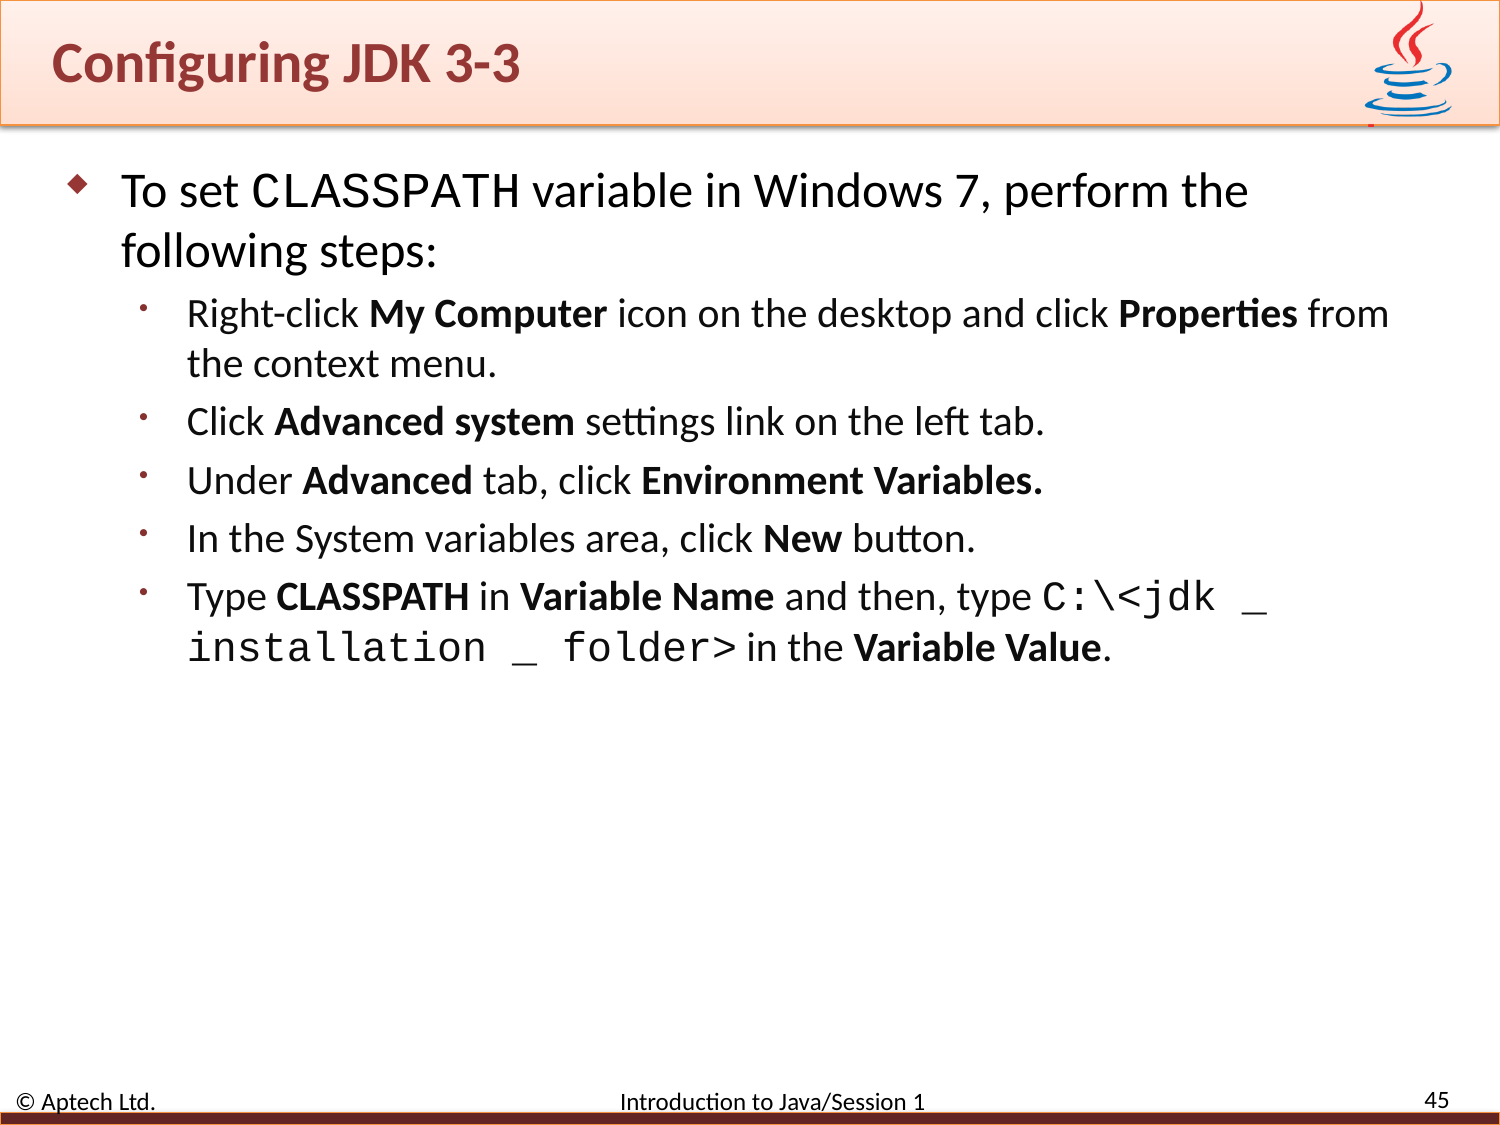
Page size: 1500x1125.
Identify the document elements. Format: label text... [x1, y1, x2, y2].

list To set CLASSPATH variable in Windows 7, perform the following steps: Right-click My Computer icon on the desktop and click Properties from the context menu. Click Advanced system settings link on the left tab. Under Advanced tab, click Environment Variables. In the System variables area, click New button. Type CLASSPATH in Variable Name and then, type C:\<jdk _ installation _ folder> in the Variable Value. [49, 149, 1463, 1013]
title Configuring JDK 3-3 [37, 24, 1288, 93]
slide_number 45 [1337, 1084, 1465, 1113]
picture [1362, 0, 1454, 127]
footer © Aptech Ltd. Introduction to Java/Session 1 [0, 1087, 1325, 1113]
